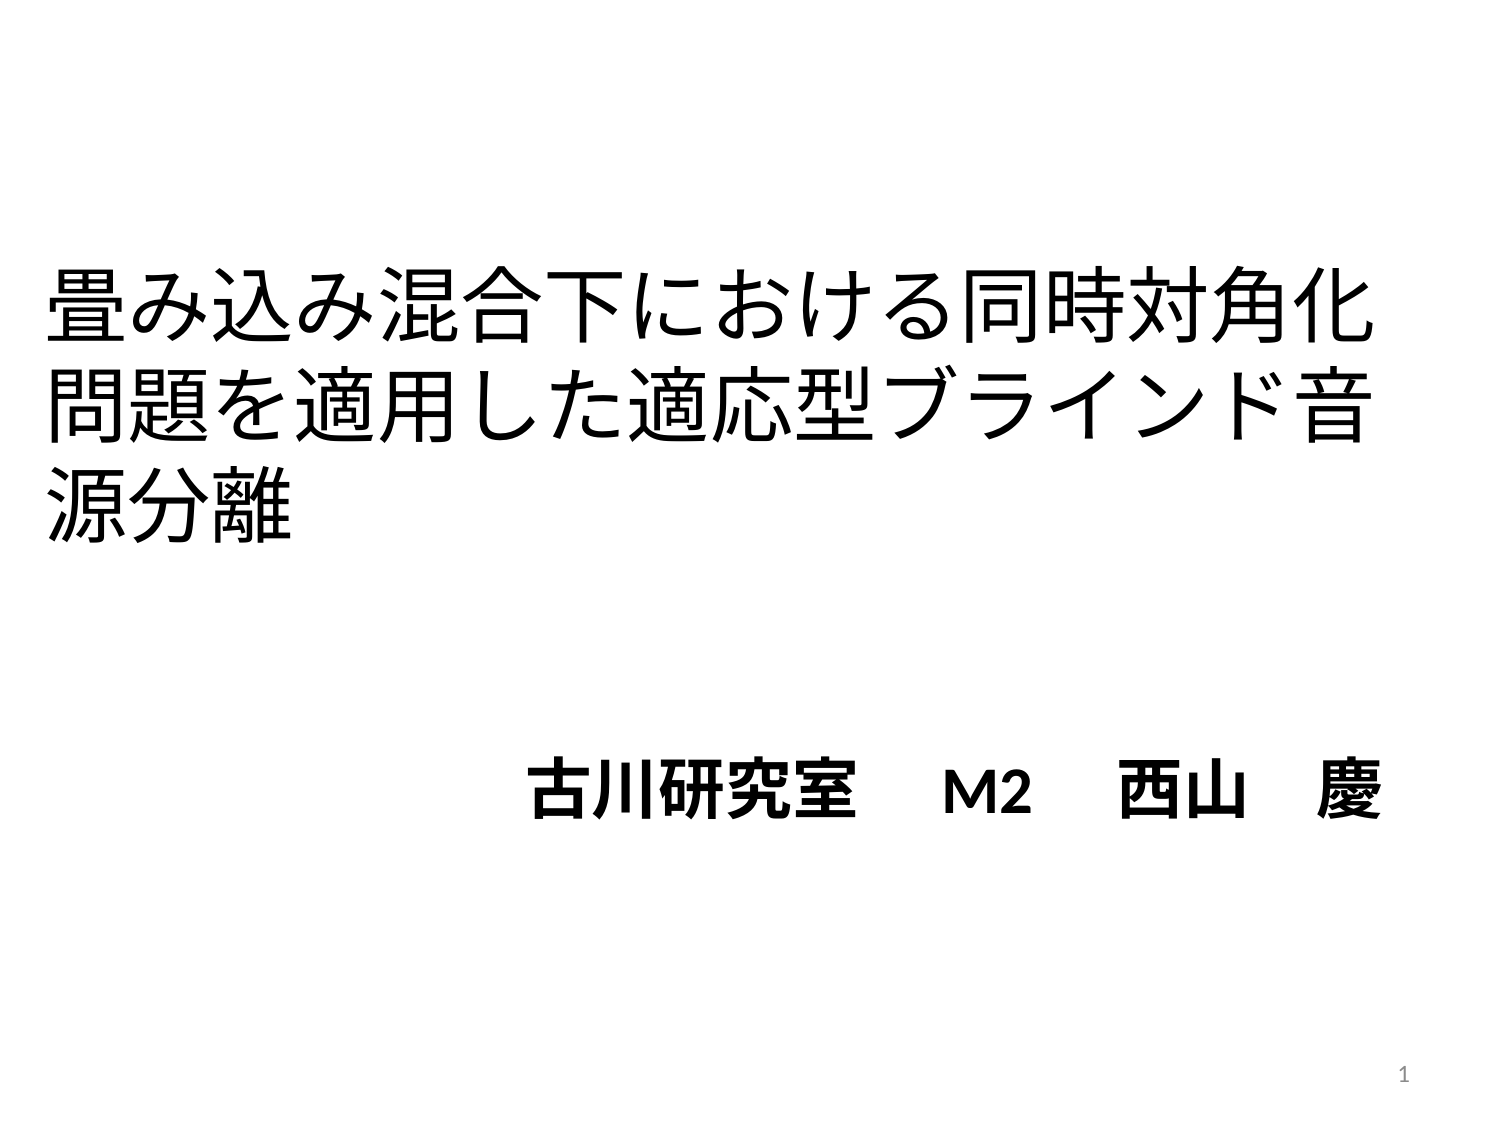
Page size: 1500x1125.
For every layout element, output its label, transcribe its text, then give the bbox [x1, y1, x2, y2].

subtitle 古川研究室 M2 西山 慶 [348, 739, 1399, 890]
slide_number 1 [1074, 1042, 1425, 1103]
title 畳み込み混合下における同時対角化問題を適用した適応型ブラインド音源分離 [29, 208, 1465, 598]
